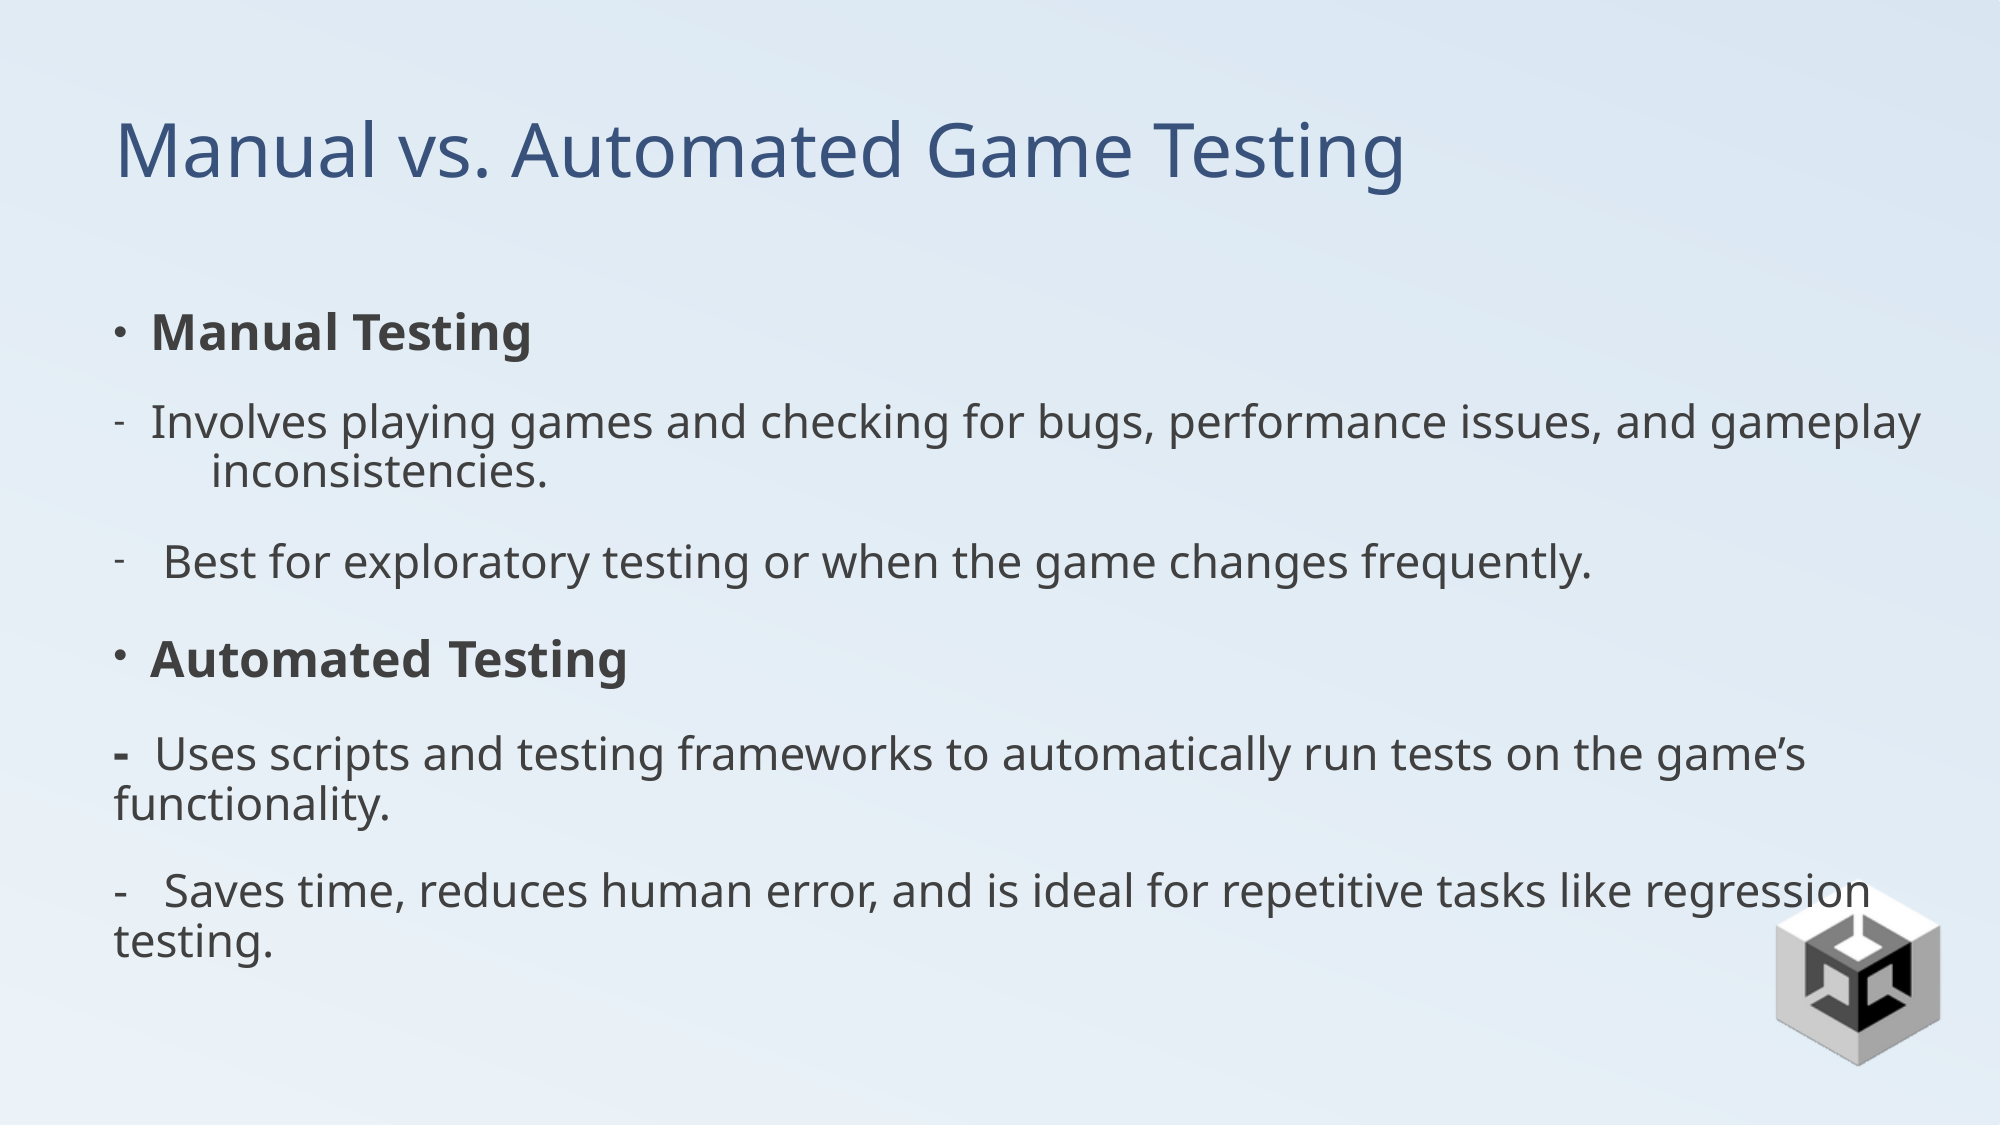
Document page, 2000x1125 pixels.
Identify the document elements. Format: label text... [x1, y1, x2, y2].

picture [1758, 988, 1959, 1073]
title Manual vs. Automated Game Testing [99, 24, 1900, 200]
list Manual Testing Involves playing games and checking for bugs, performance issues, and gameplay inconsistencies. Best for exploratory testing or when the game changes frequently. Automated Testing - Uses scripts and testing frameworks to automatically run tests on the game’s functionality. - Saves time, reduces human error, and is ideal for repetitive tasks like regression testing. [98, 299, 1973, 988]
